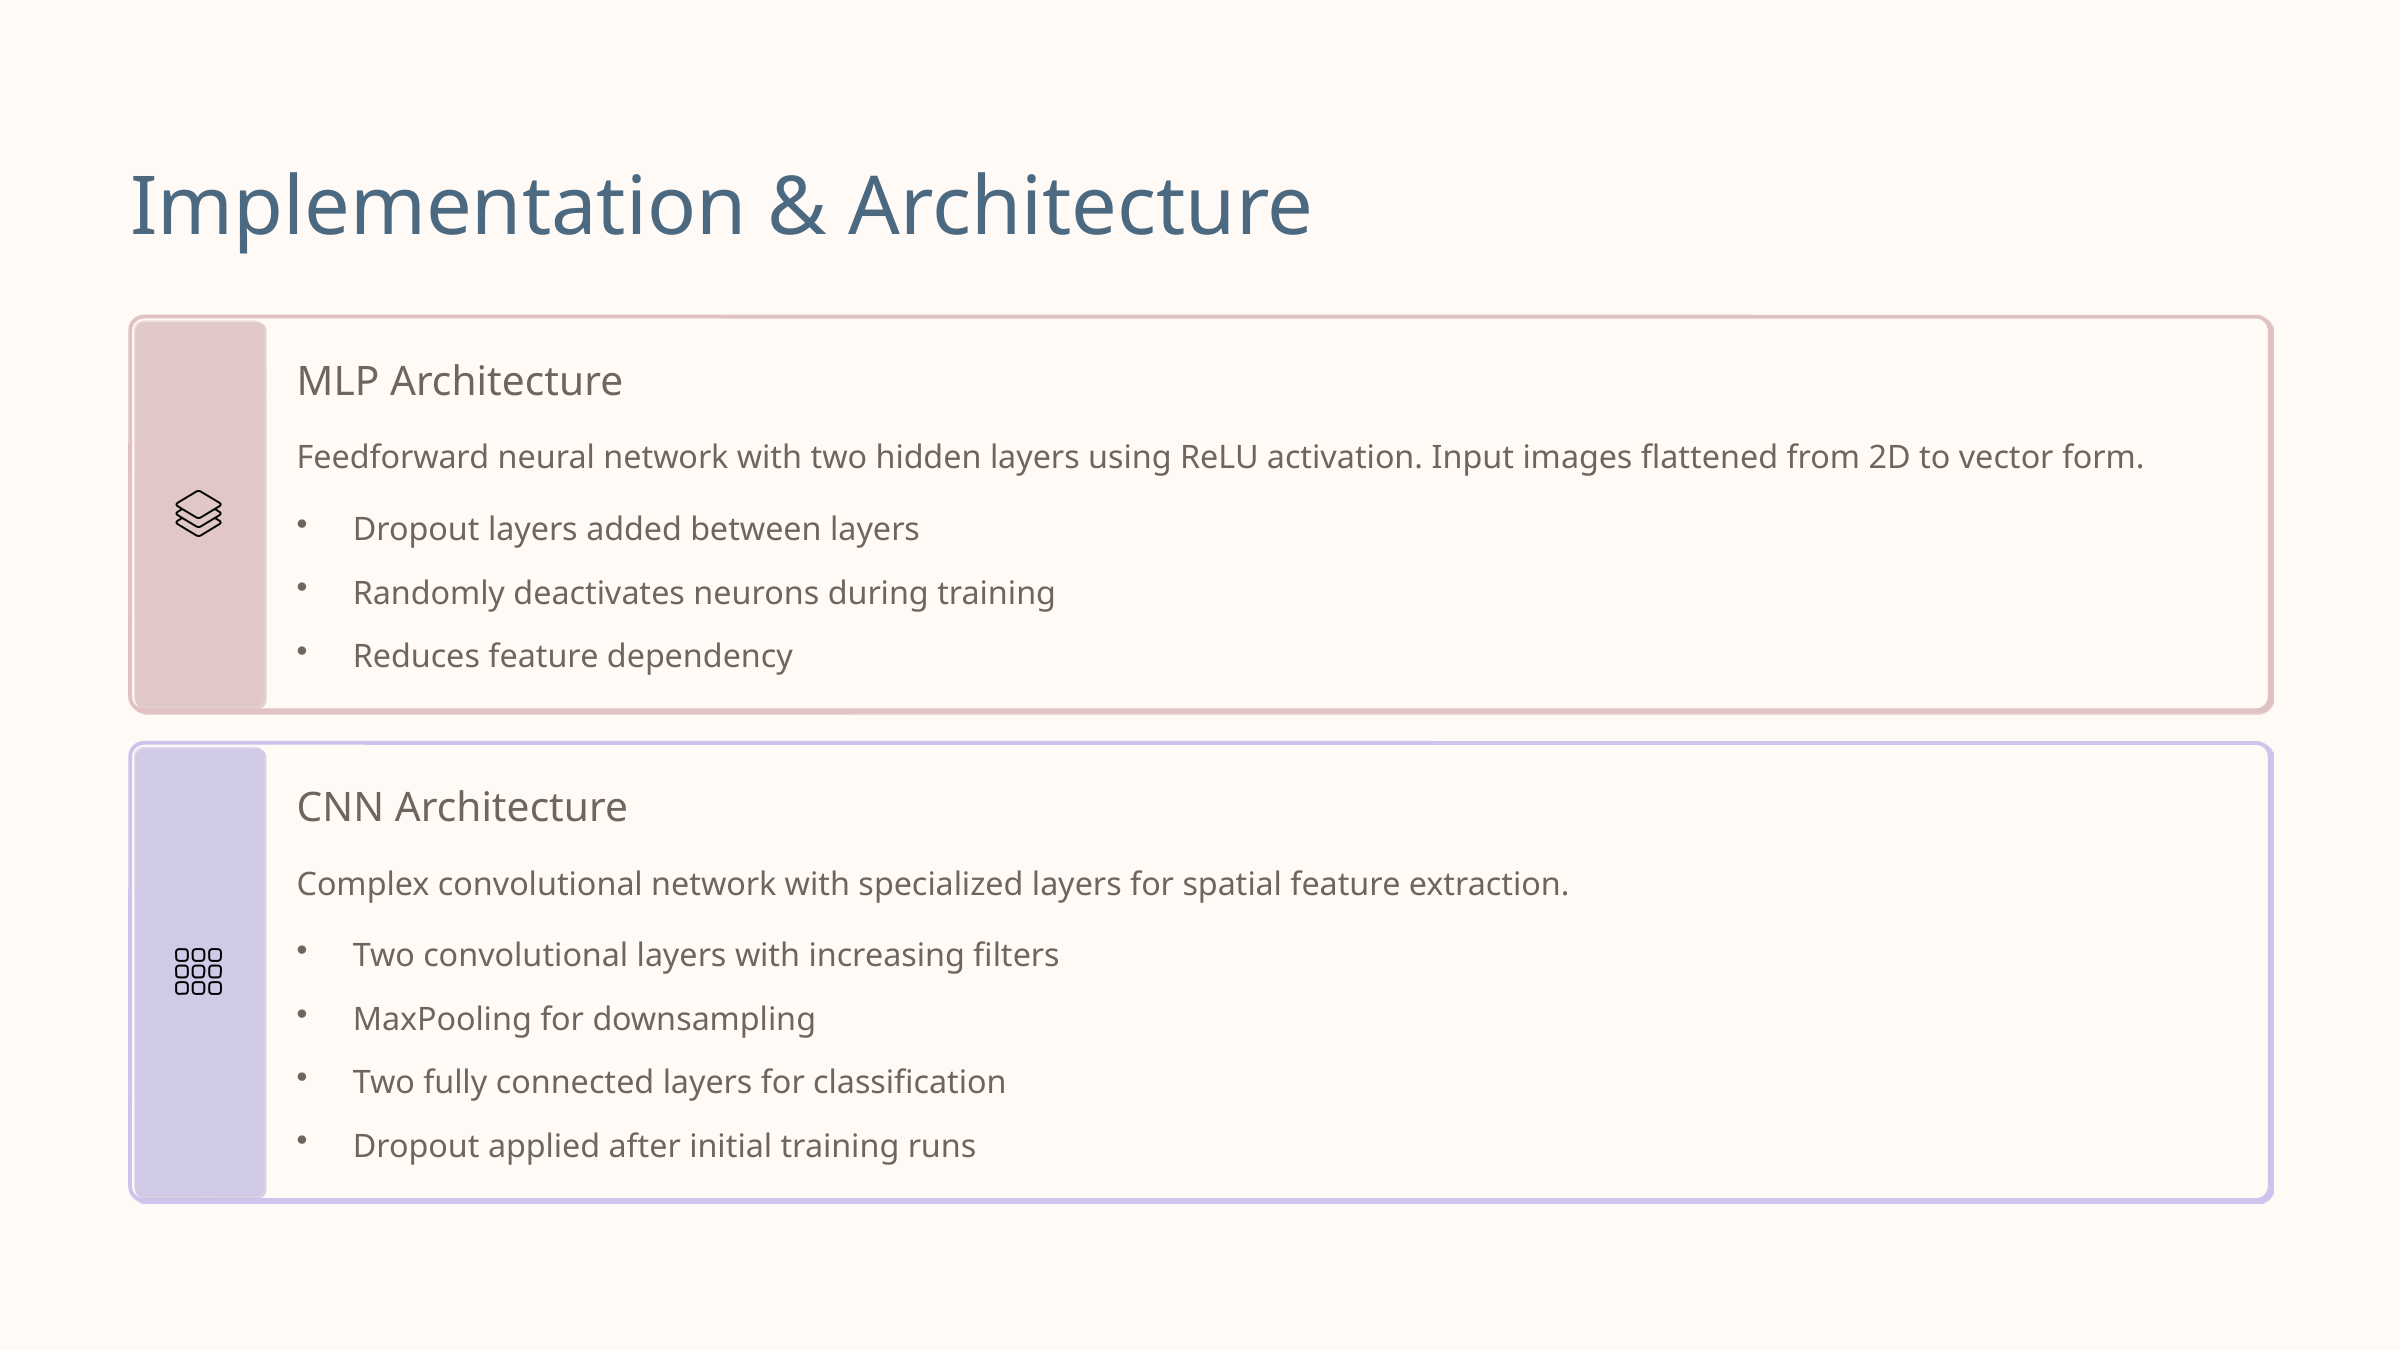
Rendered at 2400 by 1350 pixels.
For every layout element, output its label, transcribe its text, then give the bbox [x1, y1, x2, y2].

text_box CNN Architecture [296, 779, 704, 831]
picture [174, 489, 223, 538]
text_box Feedforward neural network with two hidden layers using ReLU activation. Input images flattened from 2D to vector form. [296, 423, 2234, 476]
text_box Reduces feature dependency [296, 621, 2234, 674]
text_box [133, 320, 265, 707]
text_box MLP Architecture [296, 352, 704, 404]
picture [174, 947, 223, 996]
text_box Two fully connected layers for classification [296, 1048, 2234, 1101]
text_box MaxPooling for downsampling [296, 984, 2234, 1037]
text_box Dropout applied after initial training runs [296, 1111, 2234, 1164]
text_box Randomly deactivates neurons during training [296, 558, 2234, 611]
text_box [130, 742, 2270, 1201]
text_box [133, 746, 265, 1197]
text_box [130, 316, 2270, 711]
text_box Dropout layers added between layers [296, 495, 2234, 548]
text_box Complex convolutional network with specialized layers for spatial feature extraction. [296, 849, 2234, 902]
text_box Two convolutional layers with increasing filters [296, 921, 2234, 974]
text_box Implementation & Architecture [130, 149, 1304, 252]
